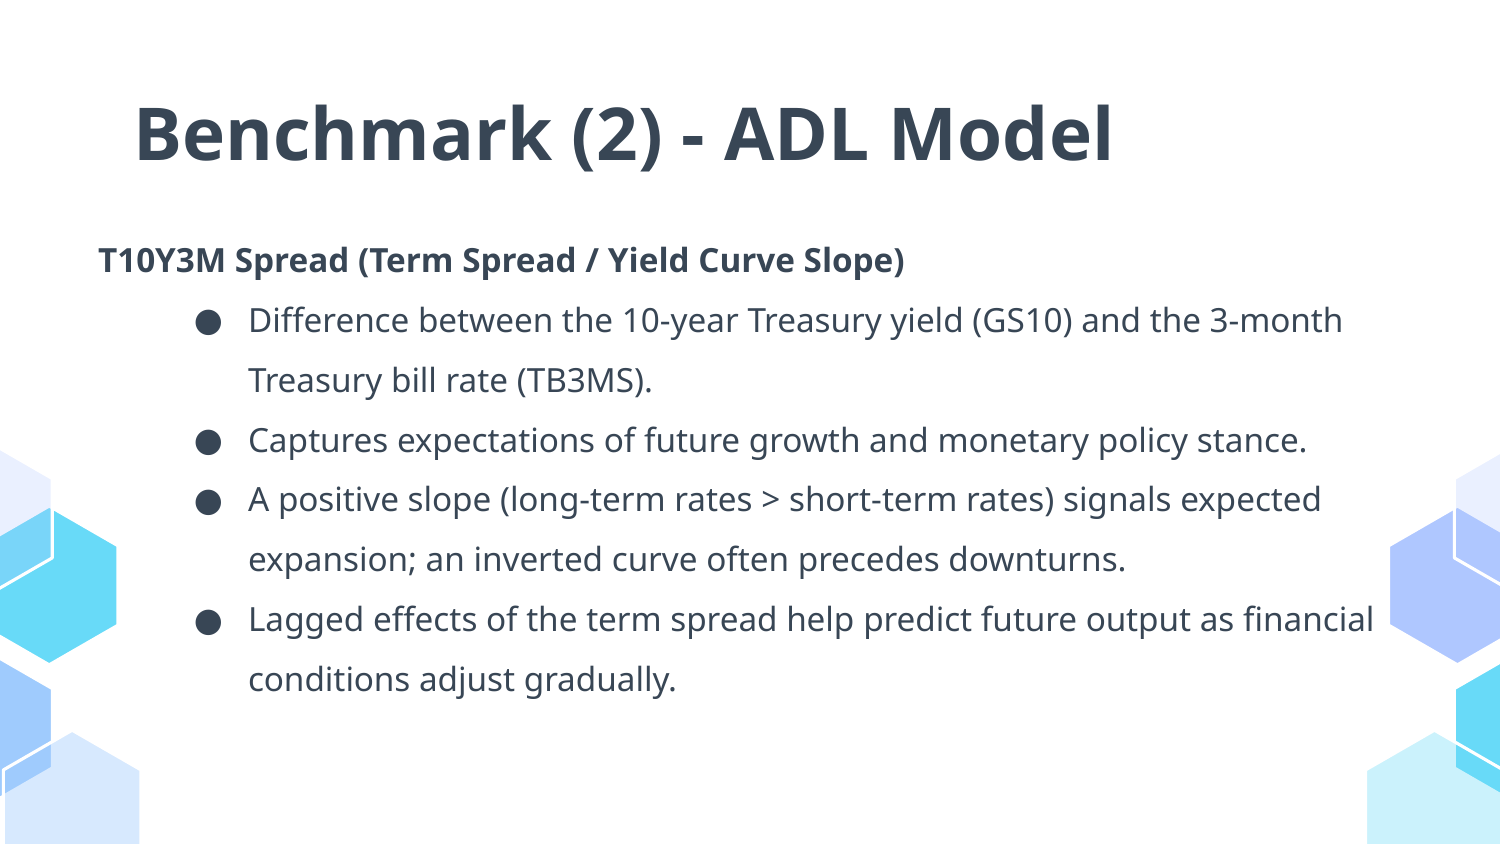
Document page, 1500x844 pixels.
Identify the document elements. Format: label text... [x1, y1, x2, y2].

subtitle T10Y3M Spread (Term Spread / Yield Curve Slope) Difference between the 10-year Treasury yield (GS10) and the 3-month Treasury bill rate (TB3MS). Captures expectations of future growth and monetary policy stance. A positive slope (long-term rates > short-term rates) signals expected expansion; an inverted curve often precedes downturns. Lagged effects of the term spread help predict future output as financial conditions adjust gradually. [83, 204, 1417, 805]
title Benchmark (2) - ADL Model [118, 72, 1382, 167]
